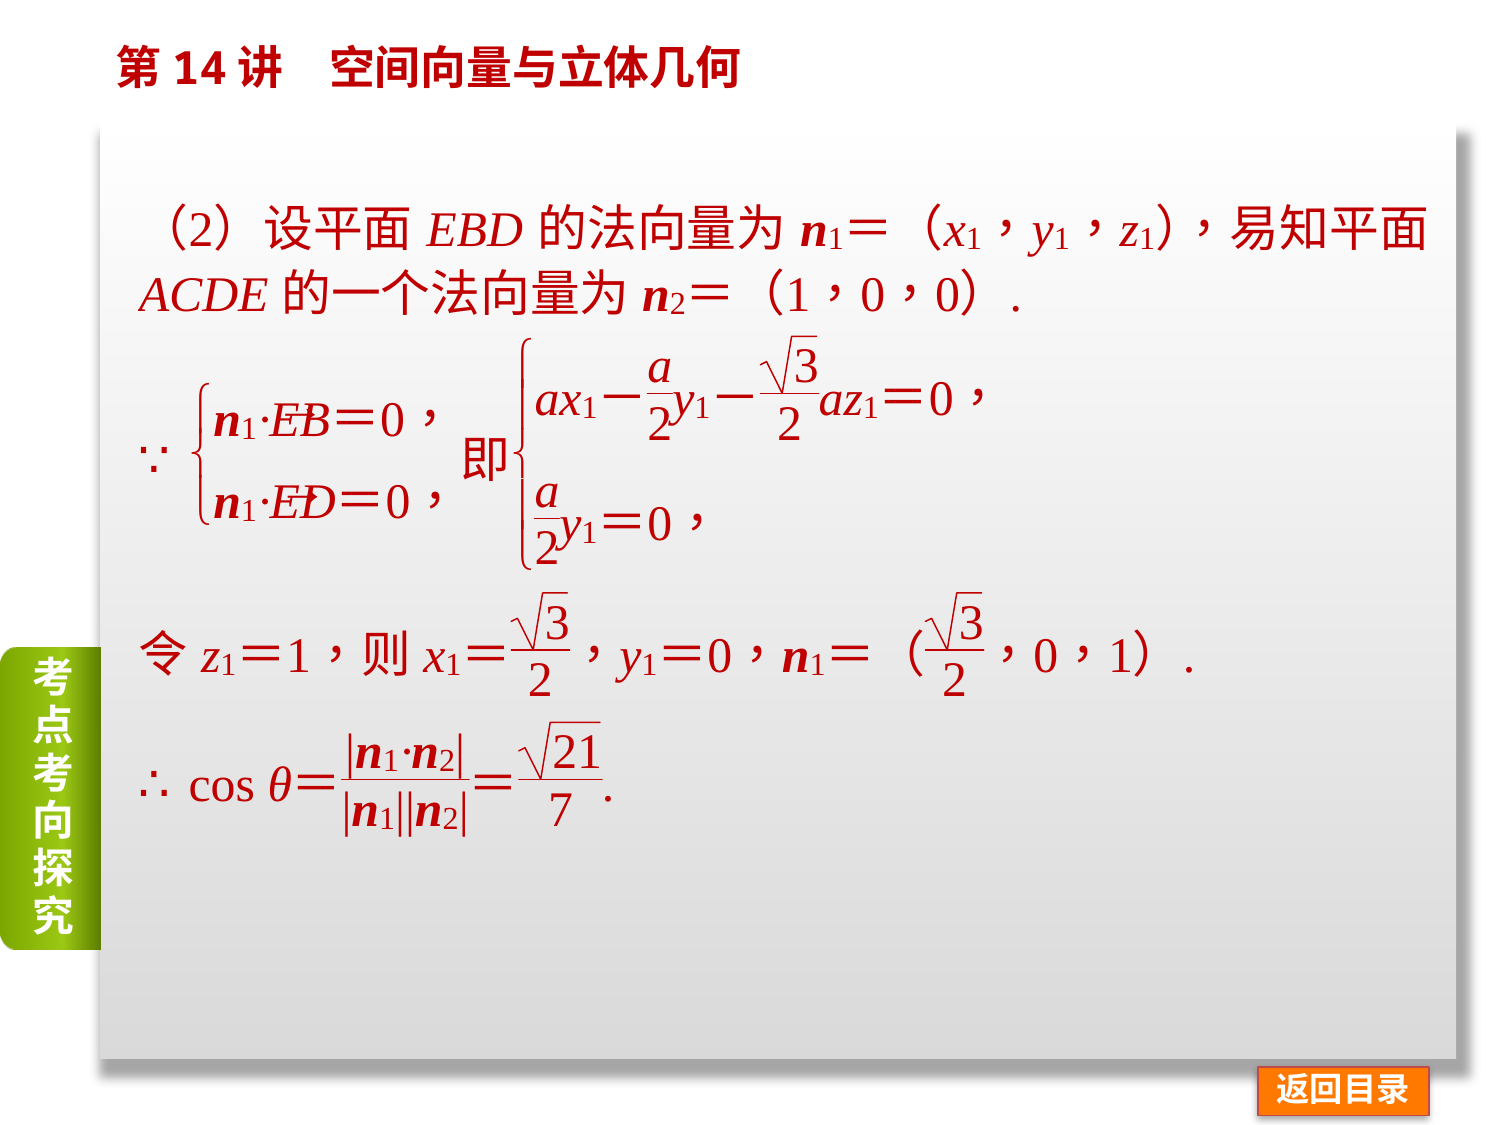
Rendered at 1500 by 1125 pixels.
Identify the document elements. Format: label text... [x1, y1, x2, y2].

picture [0, 647, 101, 950]
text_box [138, 196, 1430, 1125]
title 第14讲 空间向量与立体几何 [100, 27, 1199, 106]
